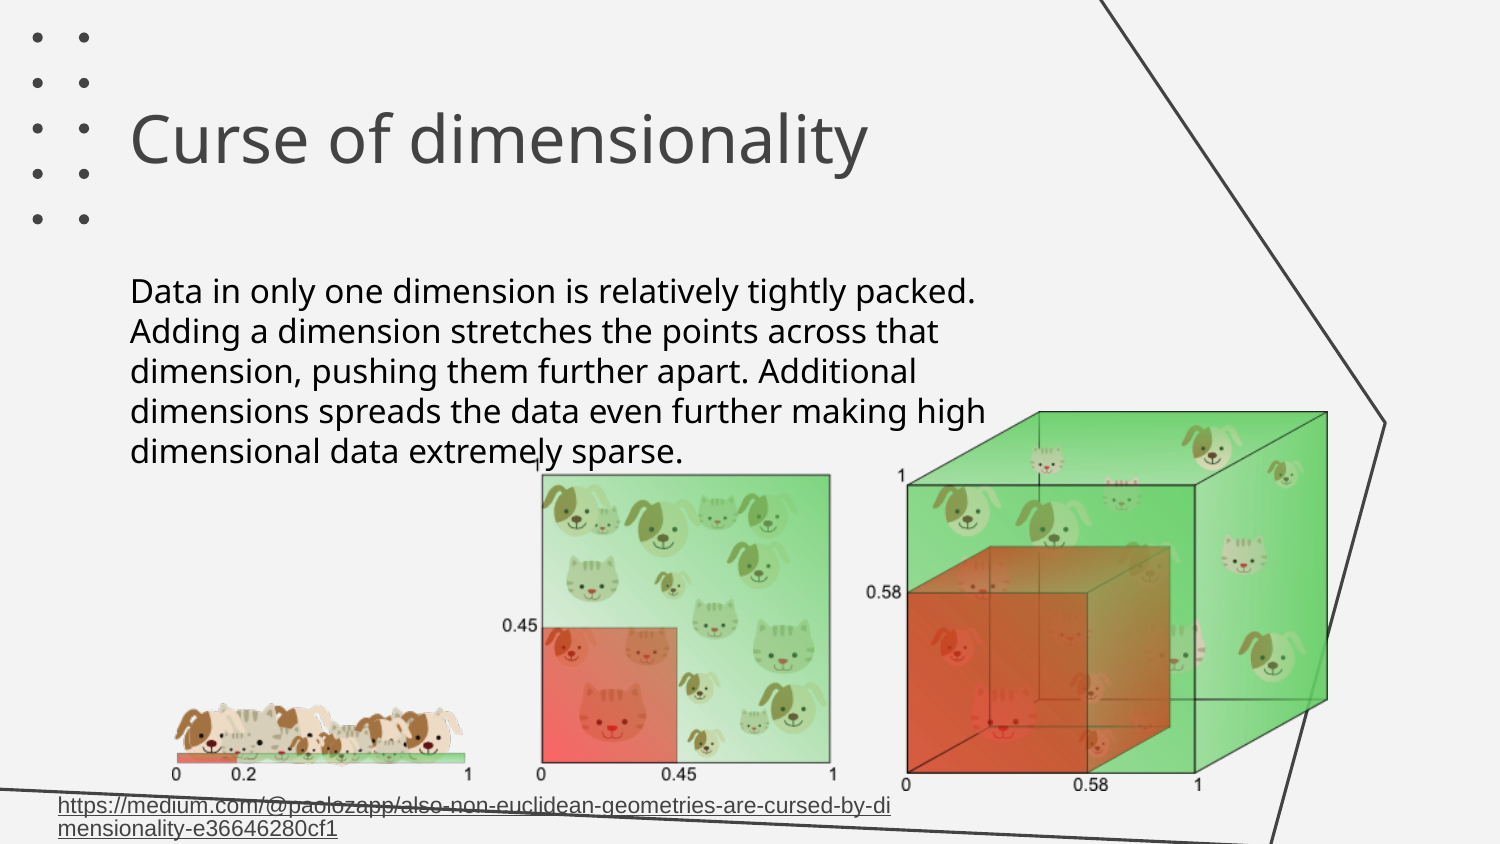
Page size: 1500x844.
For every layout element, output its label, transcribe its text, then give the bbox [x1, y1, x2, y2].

text_box Data in only one dimension is relatively tightly packed. Adding a dimension stretches the points across that dimension, pushing them further apart. Additional dimensions spreads the data even further making high dimensional data extremely sparse. [114, 255, 1100, 550]
text_box https://medium.com/@paolozapp/also-non-euclidean-geometries-are-cursed-by-dimensionality-e36646280cf1 [42, 776, 911, 830]
picture [171, 410, 1329, 791]
title Curse of dimensionality [114, 72, 984, 193]
